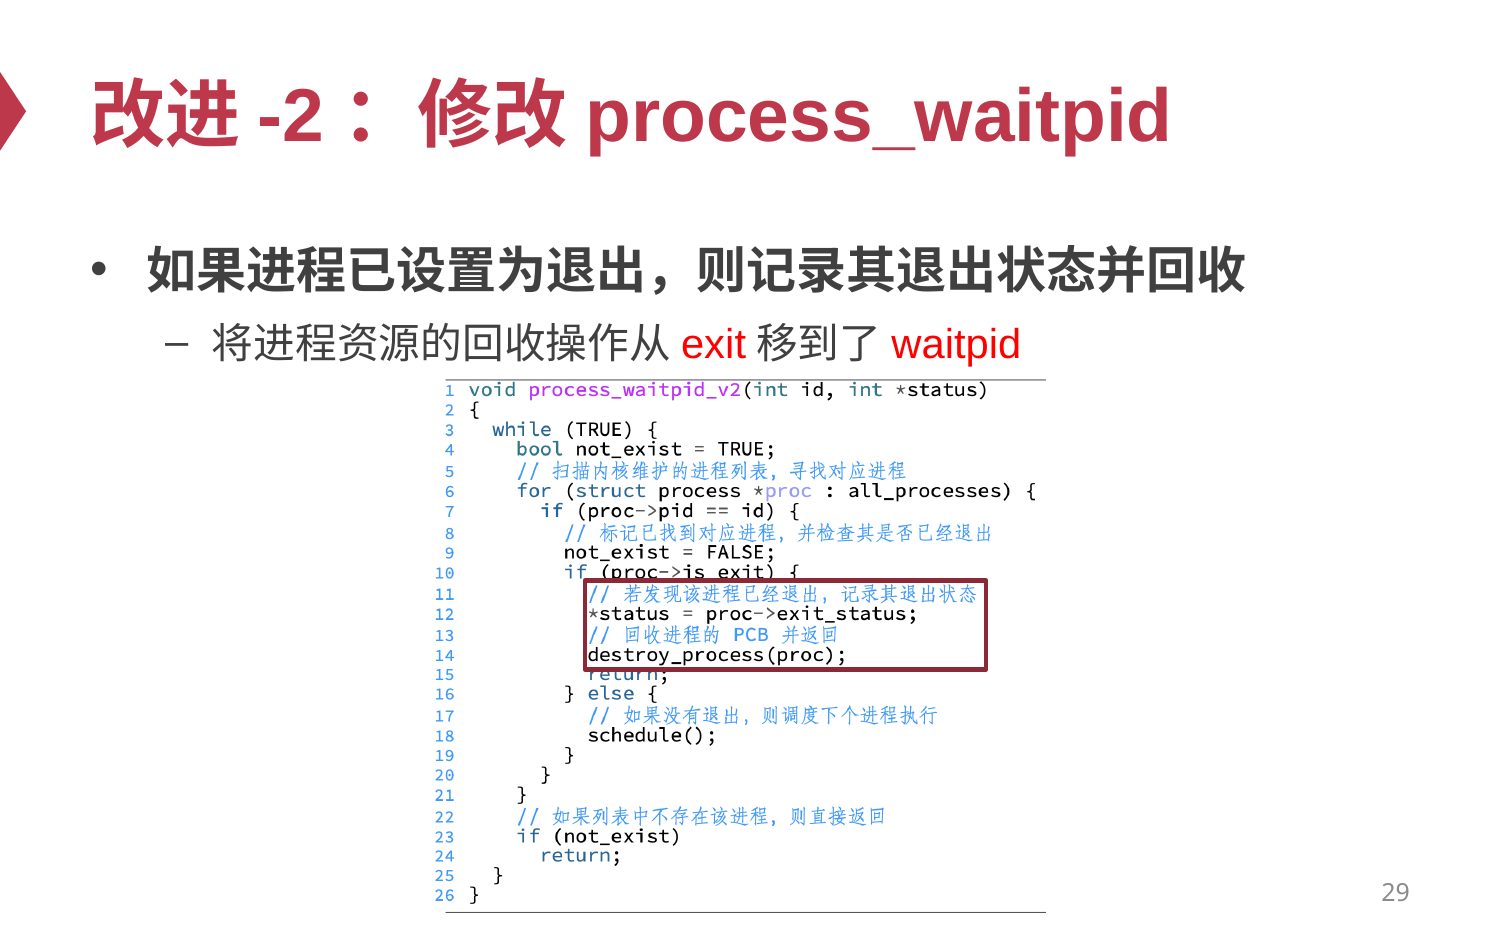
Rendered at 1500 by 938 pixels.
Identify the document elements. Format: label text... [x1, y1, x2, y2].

picture [424, 372, 1046, 919]
list 如果进程已设置为退出，则记录其退出状态并回收 将进程资源的回收操作从exit移到了waitpid [75, 218, 1425, 838]
title 改进-2：修改process_waitpid [75, 37, 1425, 186]
slide_number 29 [1074, 868, 1425, 919]
